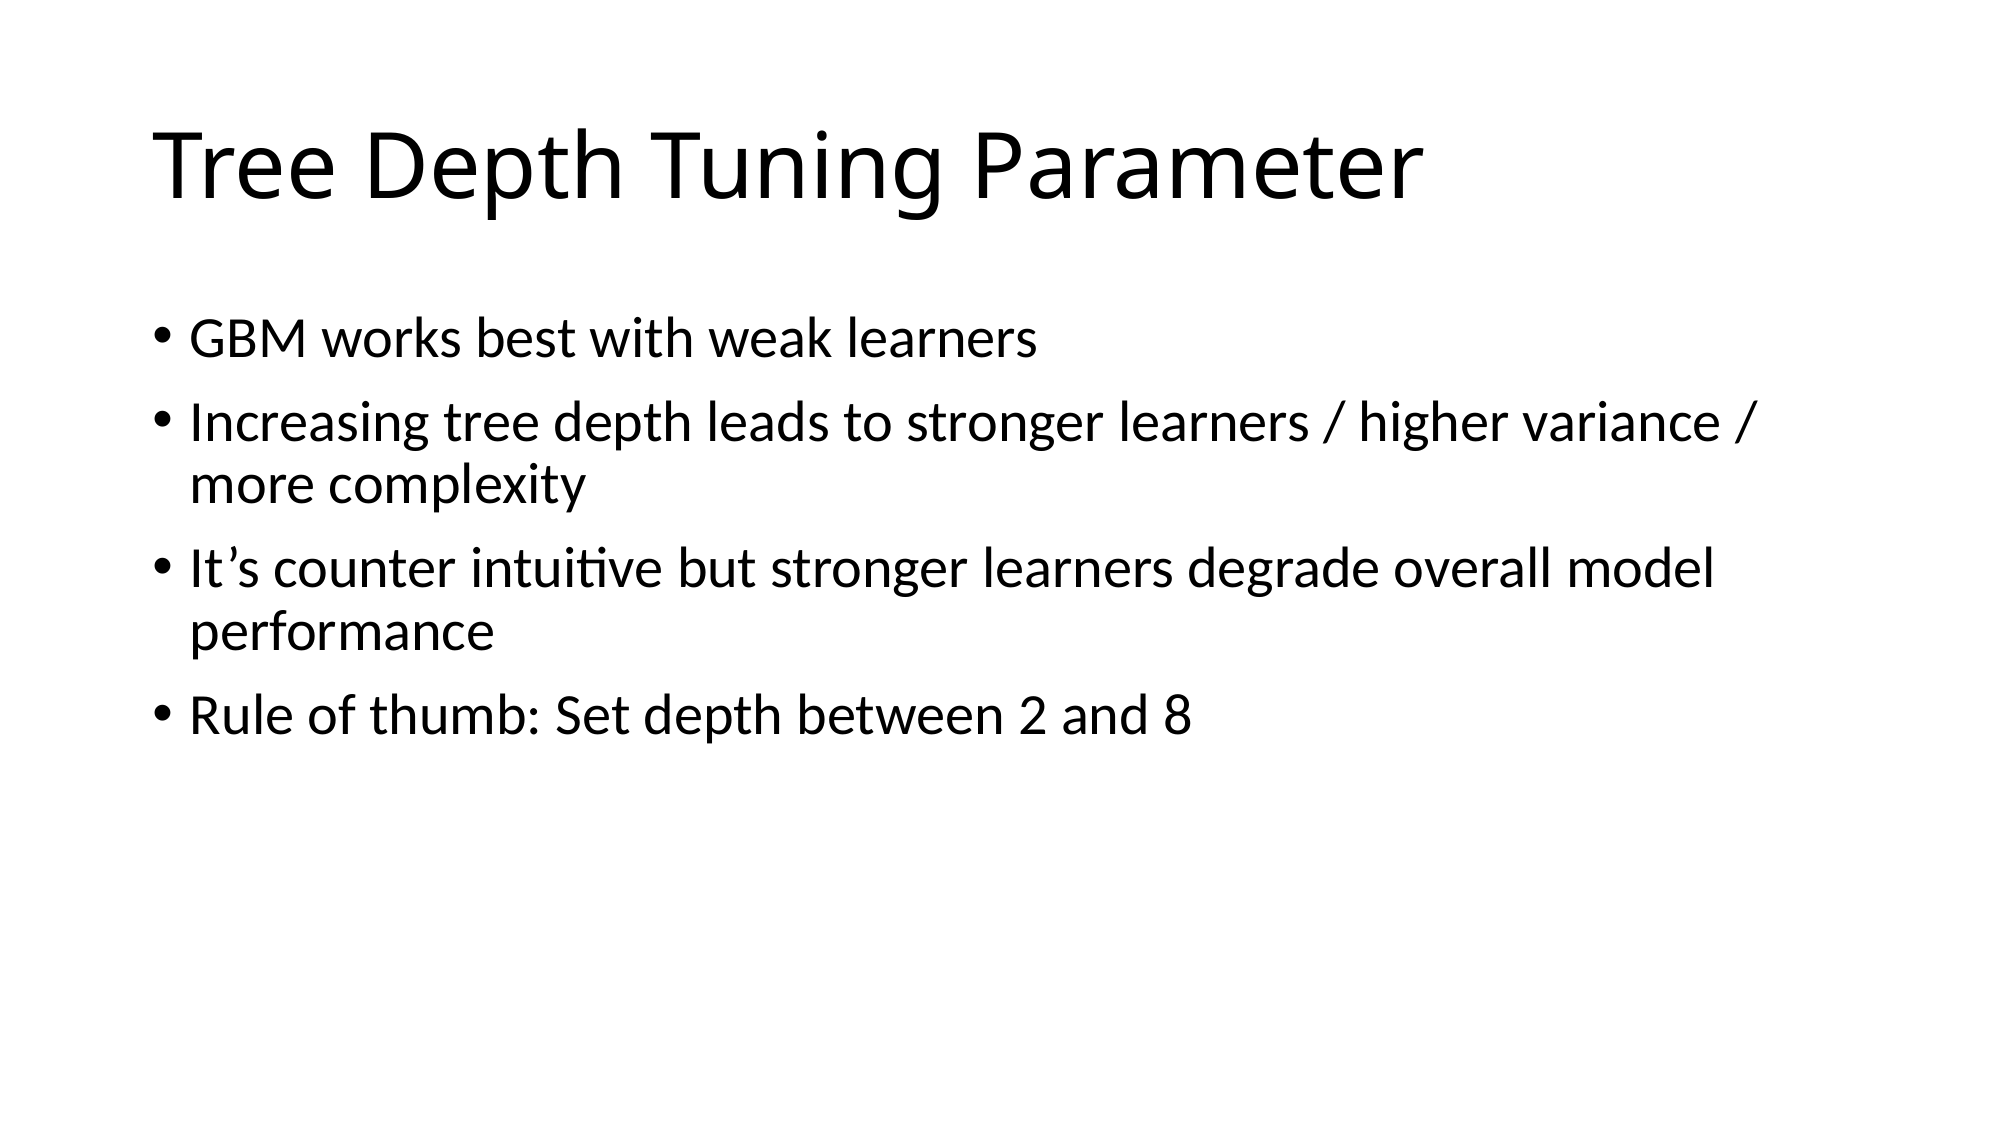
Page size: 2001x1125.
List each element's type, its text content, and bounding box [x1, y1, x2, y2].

title Tree Depth Tuning Parameter [137, 59, 1863, 278]
list GBM works best with weak learners Increasing tree depth leads to stronger learners / higher variance / more complexity It’s counter intuitive but stronger learners degrade overall model performance Rule of thumb: Set depth between 2 and 8 [137, 299, 1863, 1014]
